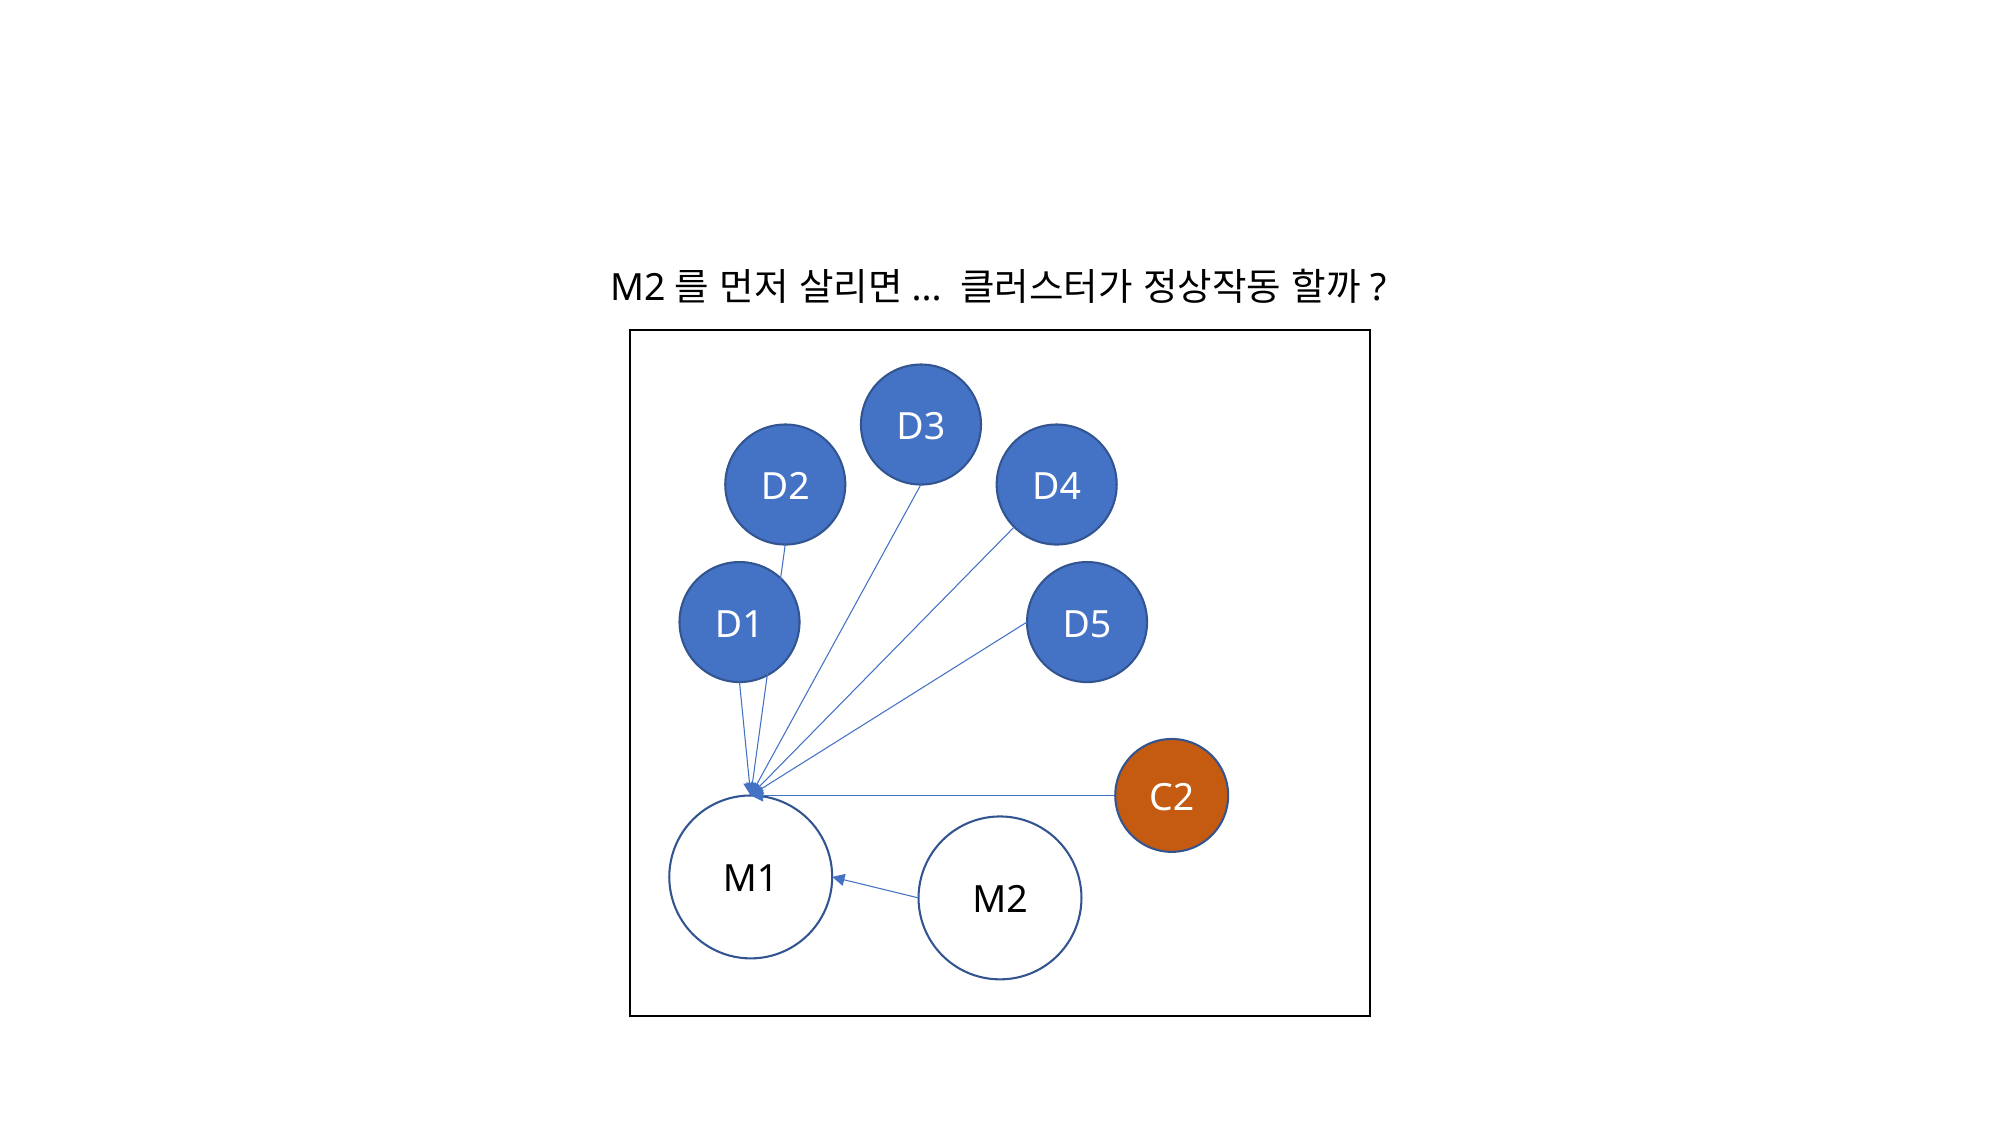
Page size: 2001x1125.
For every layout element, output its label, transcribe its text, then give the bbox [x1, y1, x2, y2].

text_box M1 [668, 795, 834, 960]
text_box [750, 484, 921, 526]
text_box D1 [678, 560, 750, 684]
text_box D2 [724, 423, 847, 535]
text_box M2 [917, 815, 1083, 981]
text_box D5 [1026, 560, 1149, 684]
text_box D4 [995, 423, 1118, 546]
text_box C2 [1114, 737, 1230, 853]
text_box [739, 681, 750, 796]
text_box [629, 329, 1371, 1017]
text_box M2를 먼저 살리면... 클러스터가 정상작동 할까? [595, 255, 1402, 316]
text_box D3 [859, 363, 983, 486]
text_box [832, 876, 919, 898]
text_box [750, 621, 1027, 795]
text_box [750, 526, 1015, 621]
